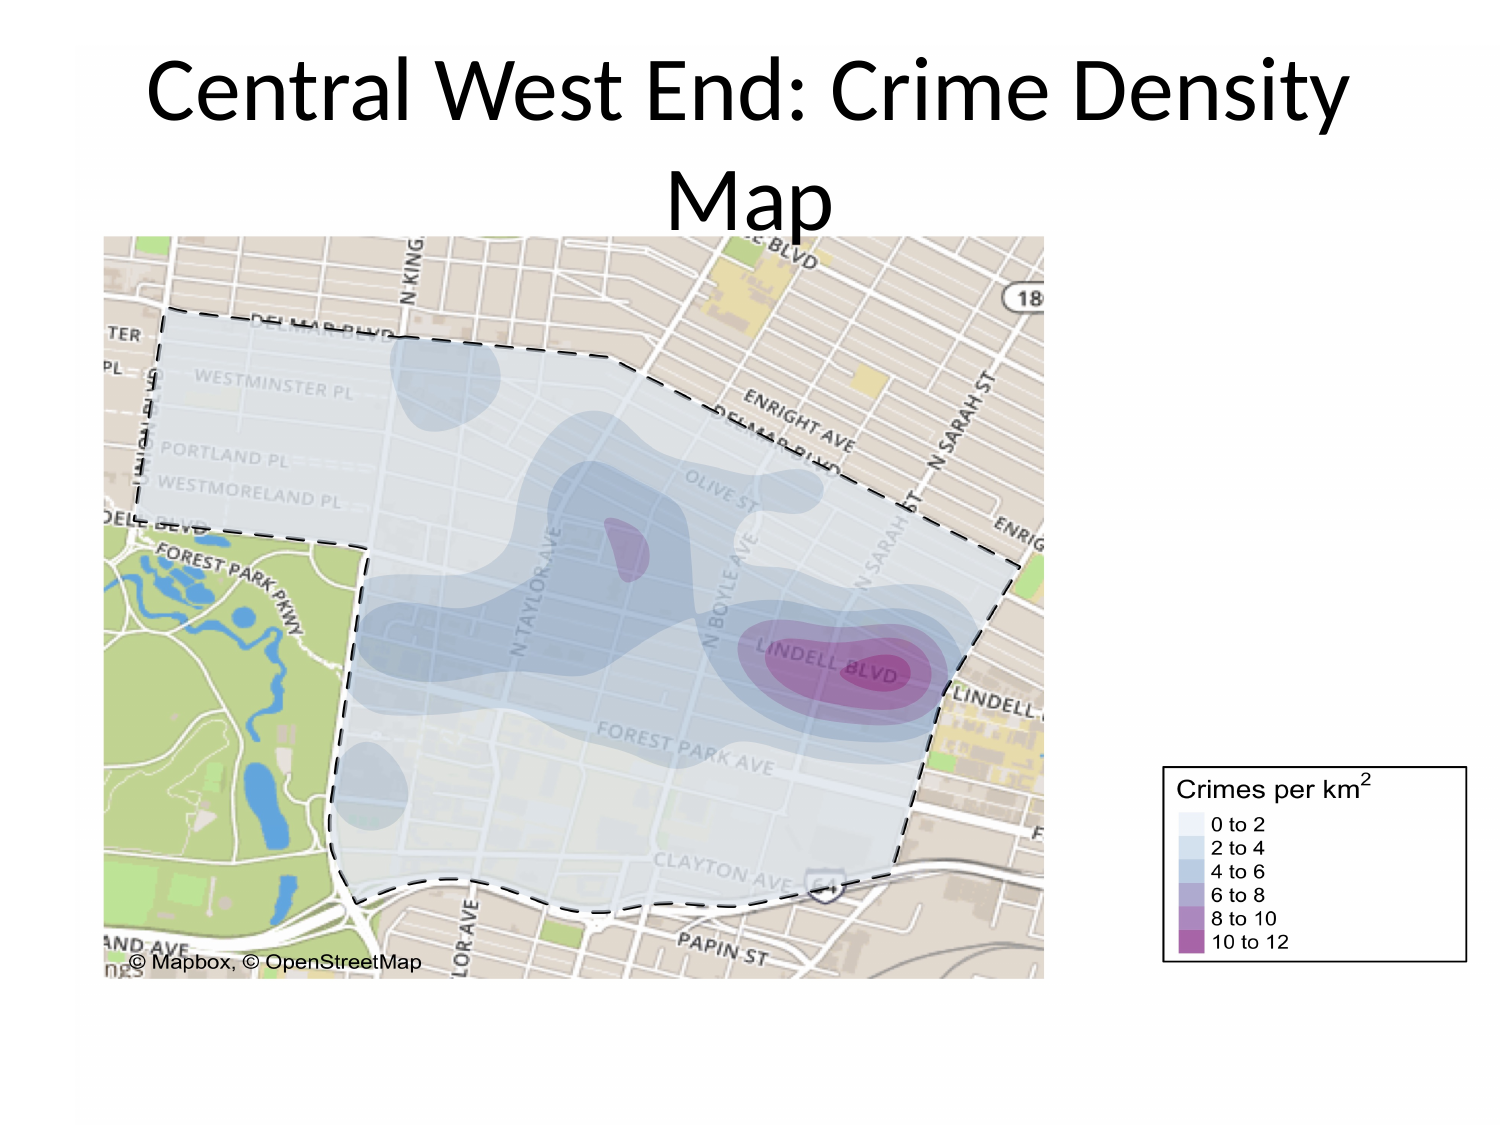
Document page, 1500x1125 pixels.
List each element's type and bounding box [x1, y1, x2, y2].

title [74, 44, 1500, 1125]
